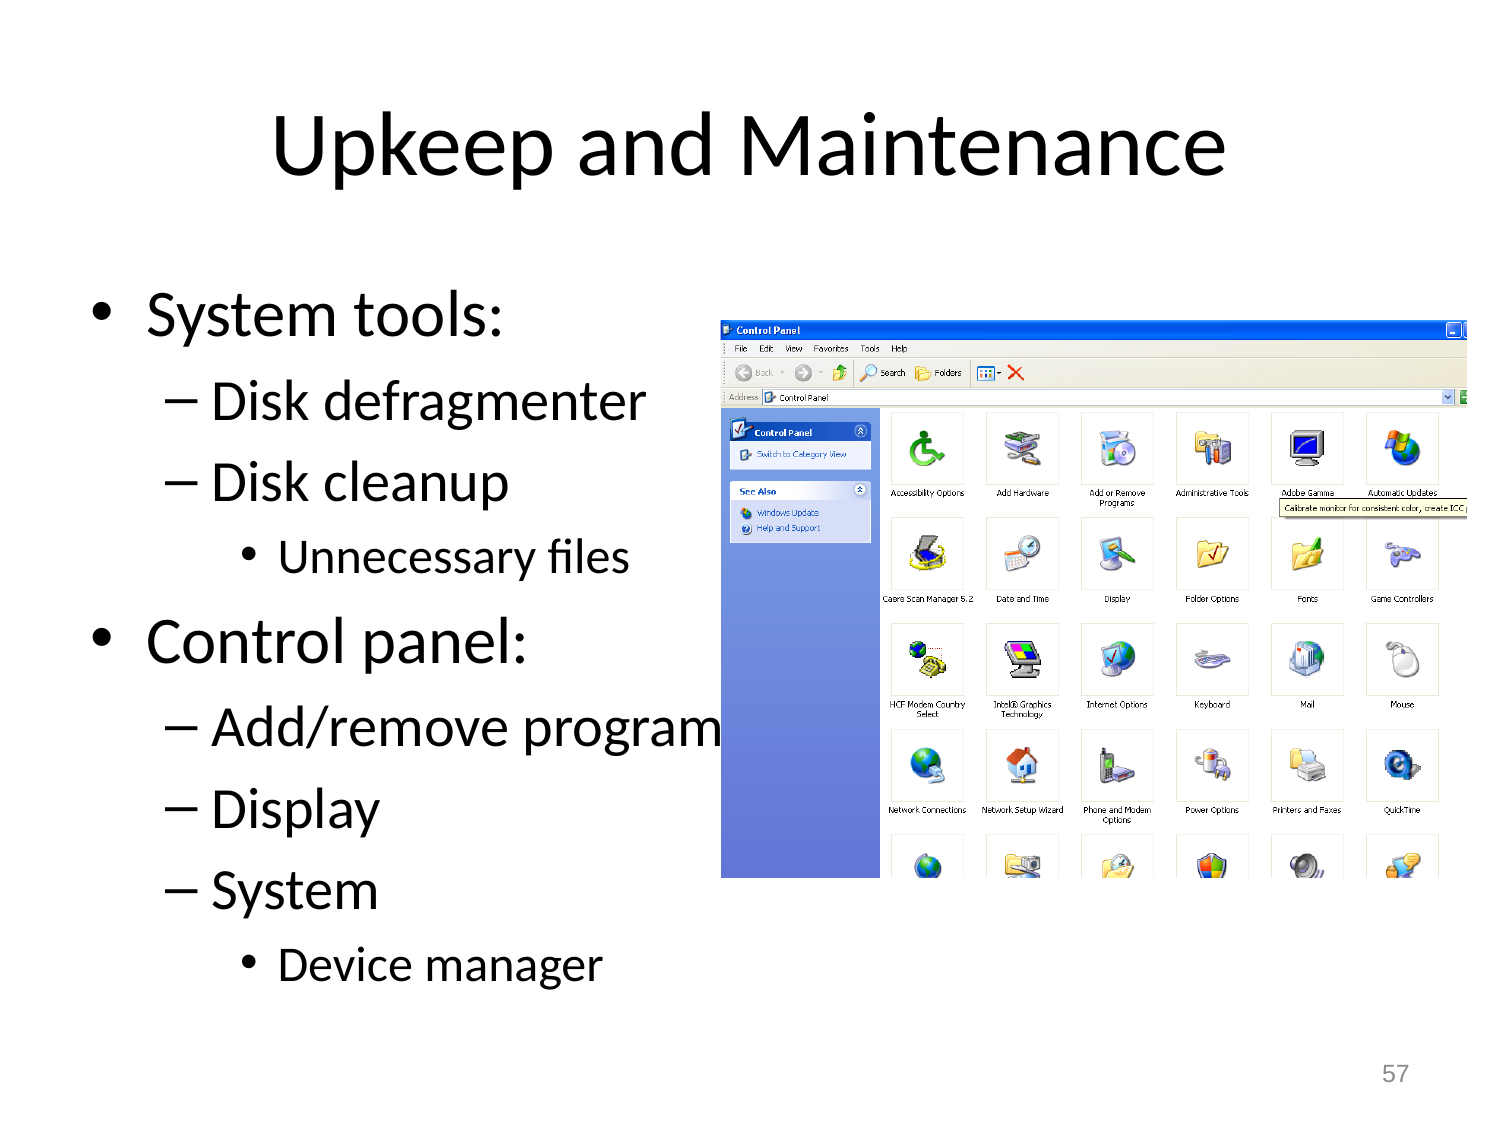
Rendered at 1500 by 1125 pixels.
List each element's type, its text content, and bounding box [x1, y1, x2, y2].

list System tools: Disk defragmenter Disk cleanup Unnecessary files Control panel: Add/remove programs Display System Device manager [75, 262, 1425, 1005]
picture [720, 320, 1468, 879]
slide_number 57 [1074, 1042, 1425, 1103]
title Upkeep and Maintenance [75, 45, 1425, 233]
